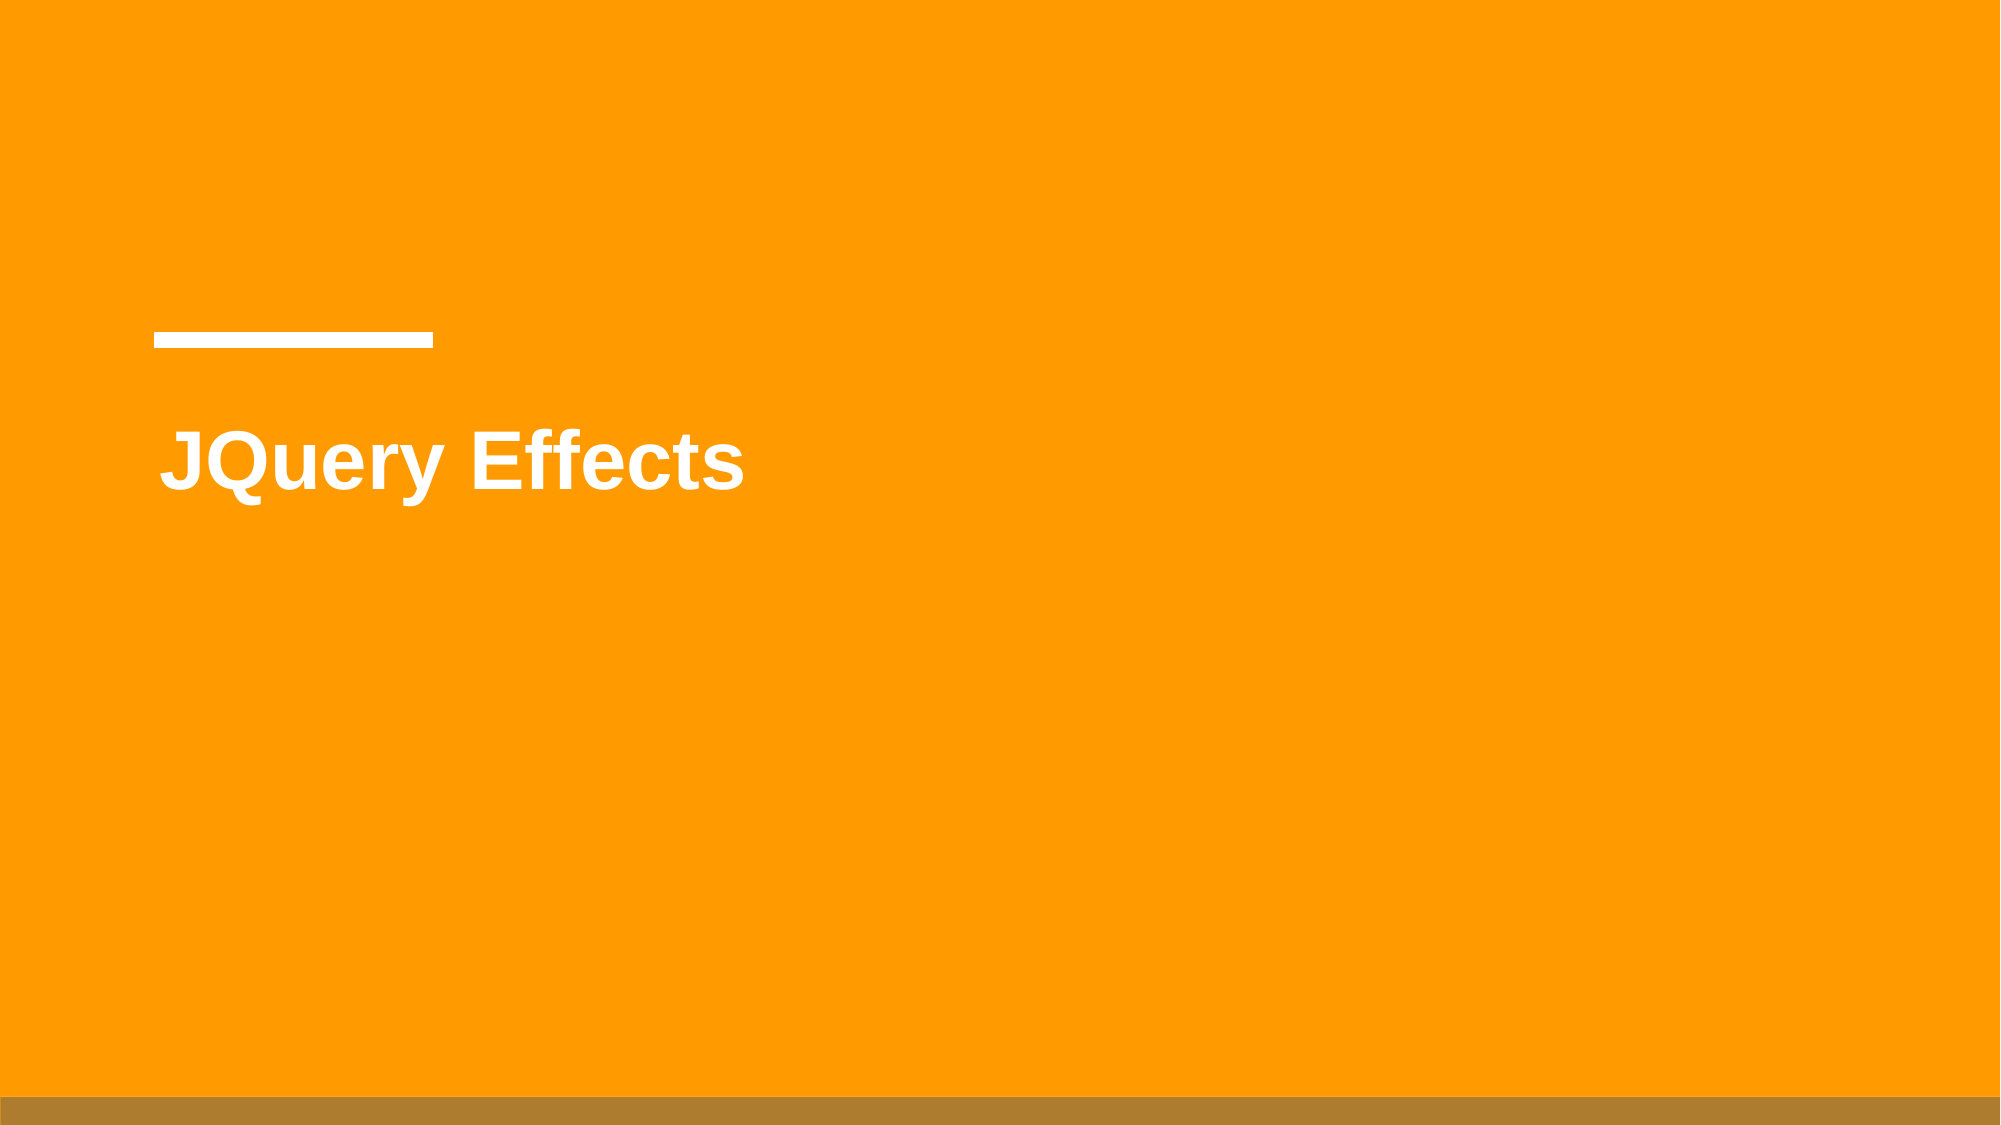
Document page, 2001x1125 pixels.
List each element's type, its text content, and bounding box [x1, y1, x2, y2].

picture [0, 1080, 2001, 1125]
title JQuery Effects [144, 391, 1888, 534]
